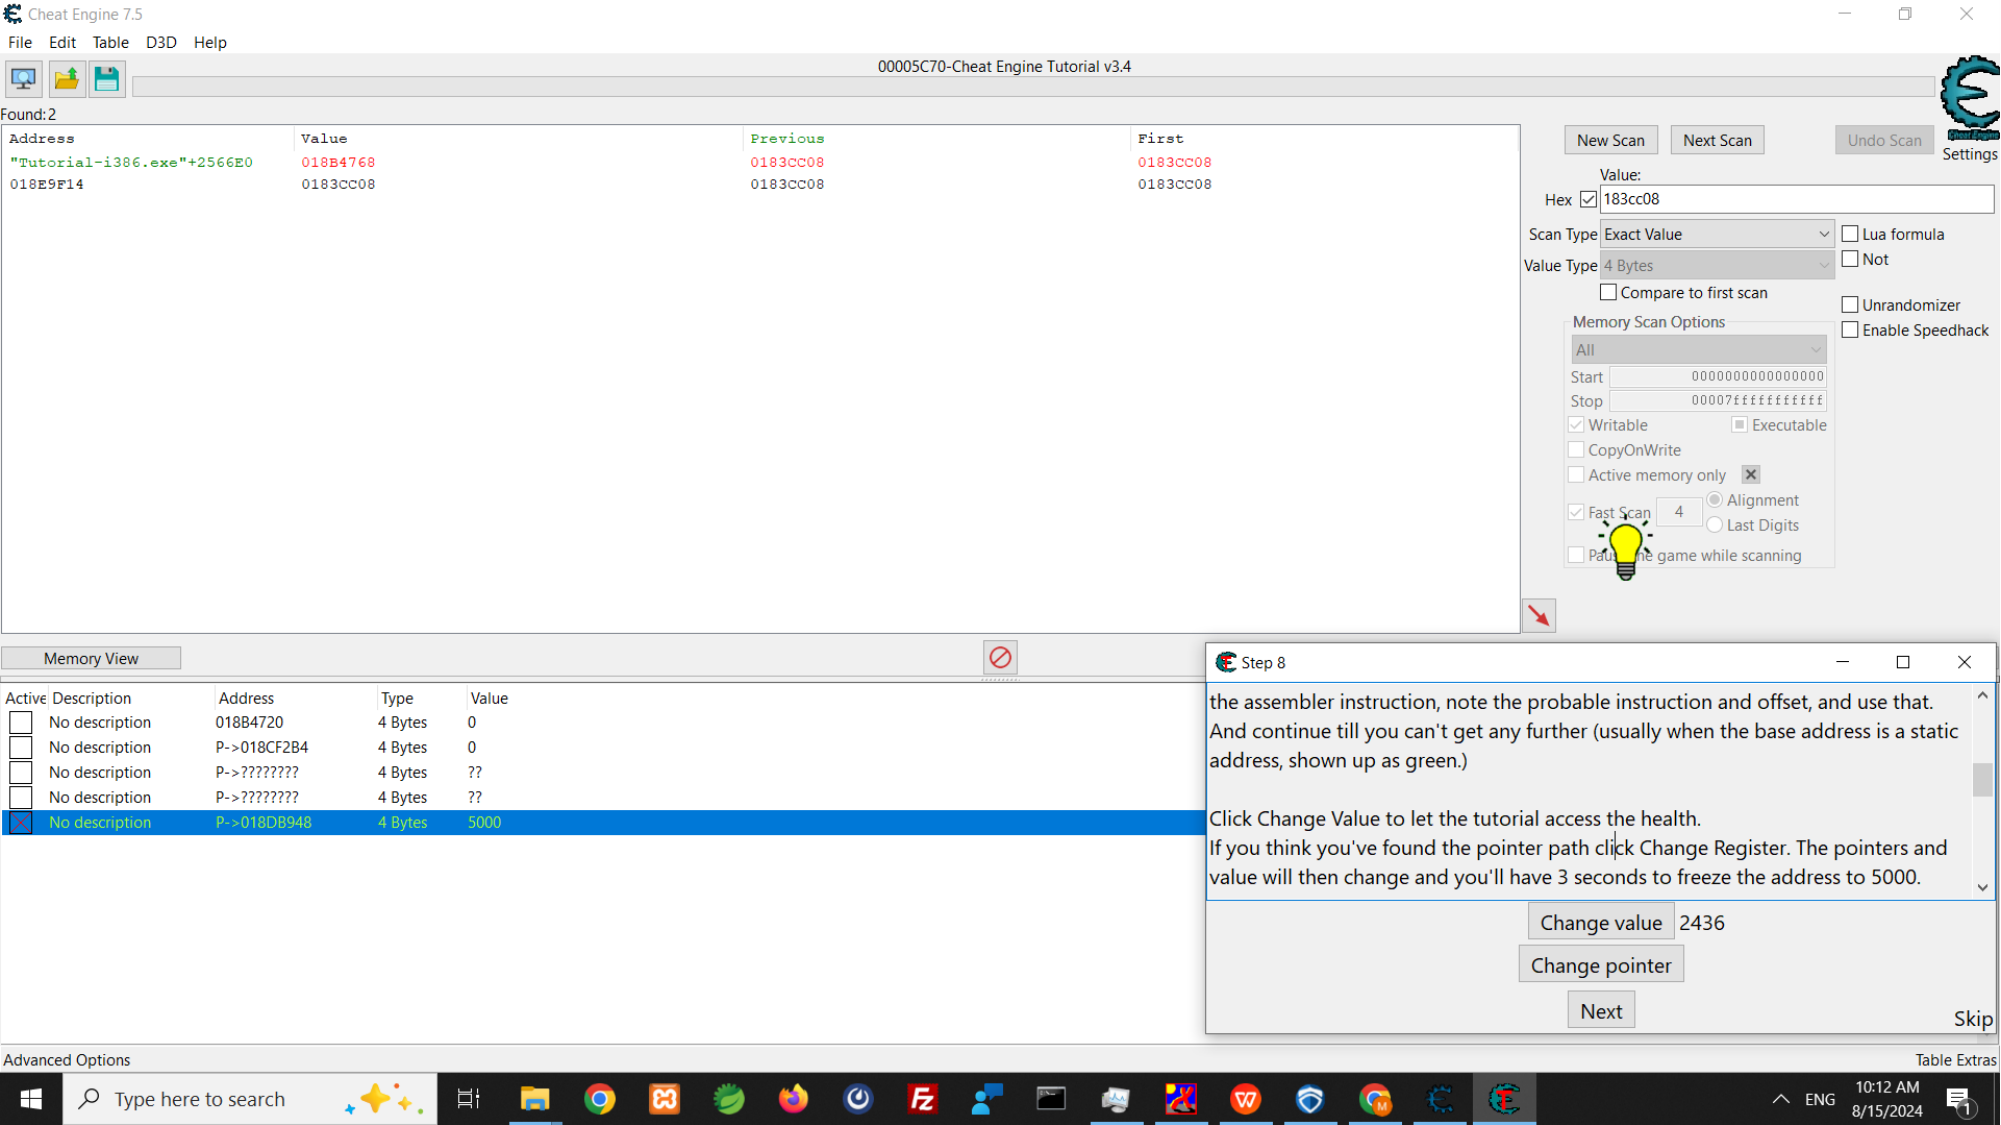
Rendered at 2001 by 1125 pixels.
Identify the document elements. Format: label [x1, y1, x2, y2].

list [0, 0, 2000, 1125]
